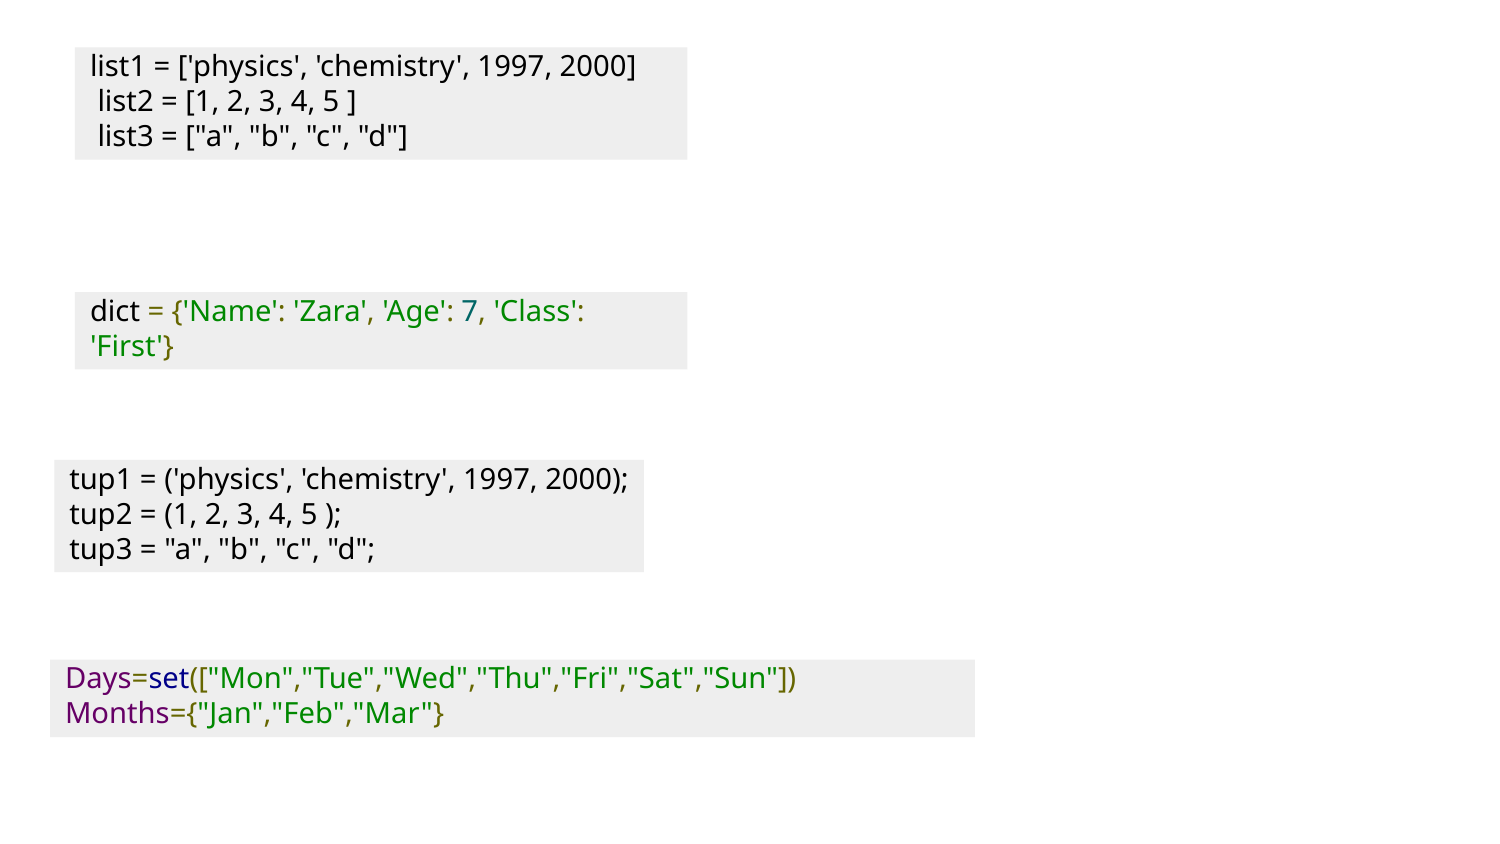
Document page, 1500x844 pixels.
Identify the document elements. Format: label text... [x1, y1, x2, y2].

text_box dict = {'Name': 'Zara', 'Age': 7, 'Class': 'First'} [74, 292, 688, 370]
text_box list1 = ['physics', 'chemistry', 1997, 2000] list2 = [1, 2, 3, 4, 5 ] list3 = ["a", "b", "c", "d"] [74, 47, 688, 160]
text_box tup1 = ('physics', 'chemistry', 1997, 2000); tup2 = (1, 2, 3, 4, 5 ); tup3 = "a", "b", "c", "d"; [54, 459, 644, 573]
text_box Days=set(["Mon","Tue","Wed","Thu","Fri","Sat","Sun"]) Months={"Jan","Feb","Mar"} [50, 659, 975, 738]
